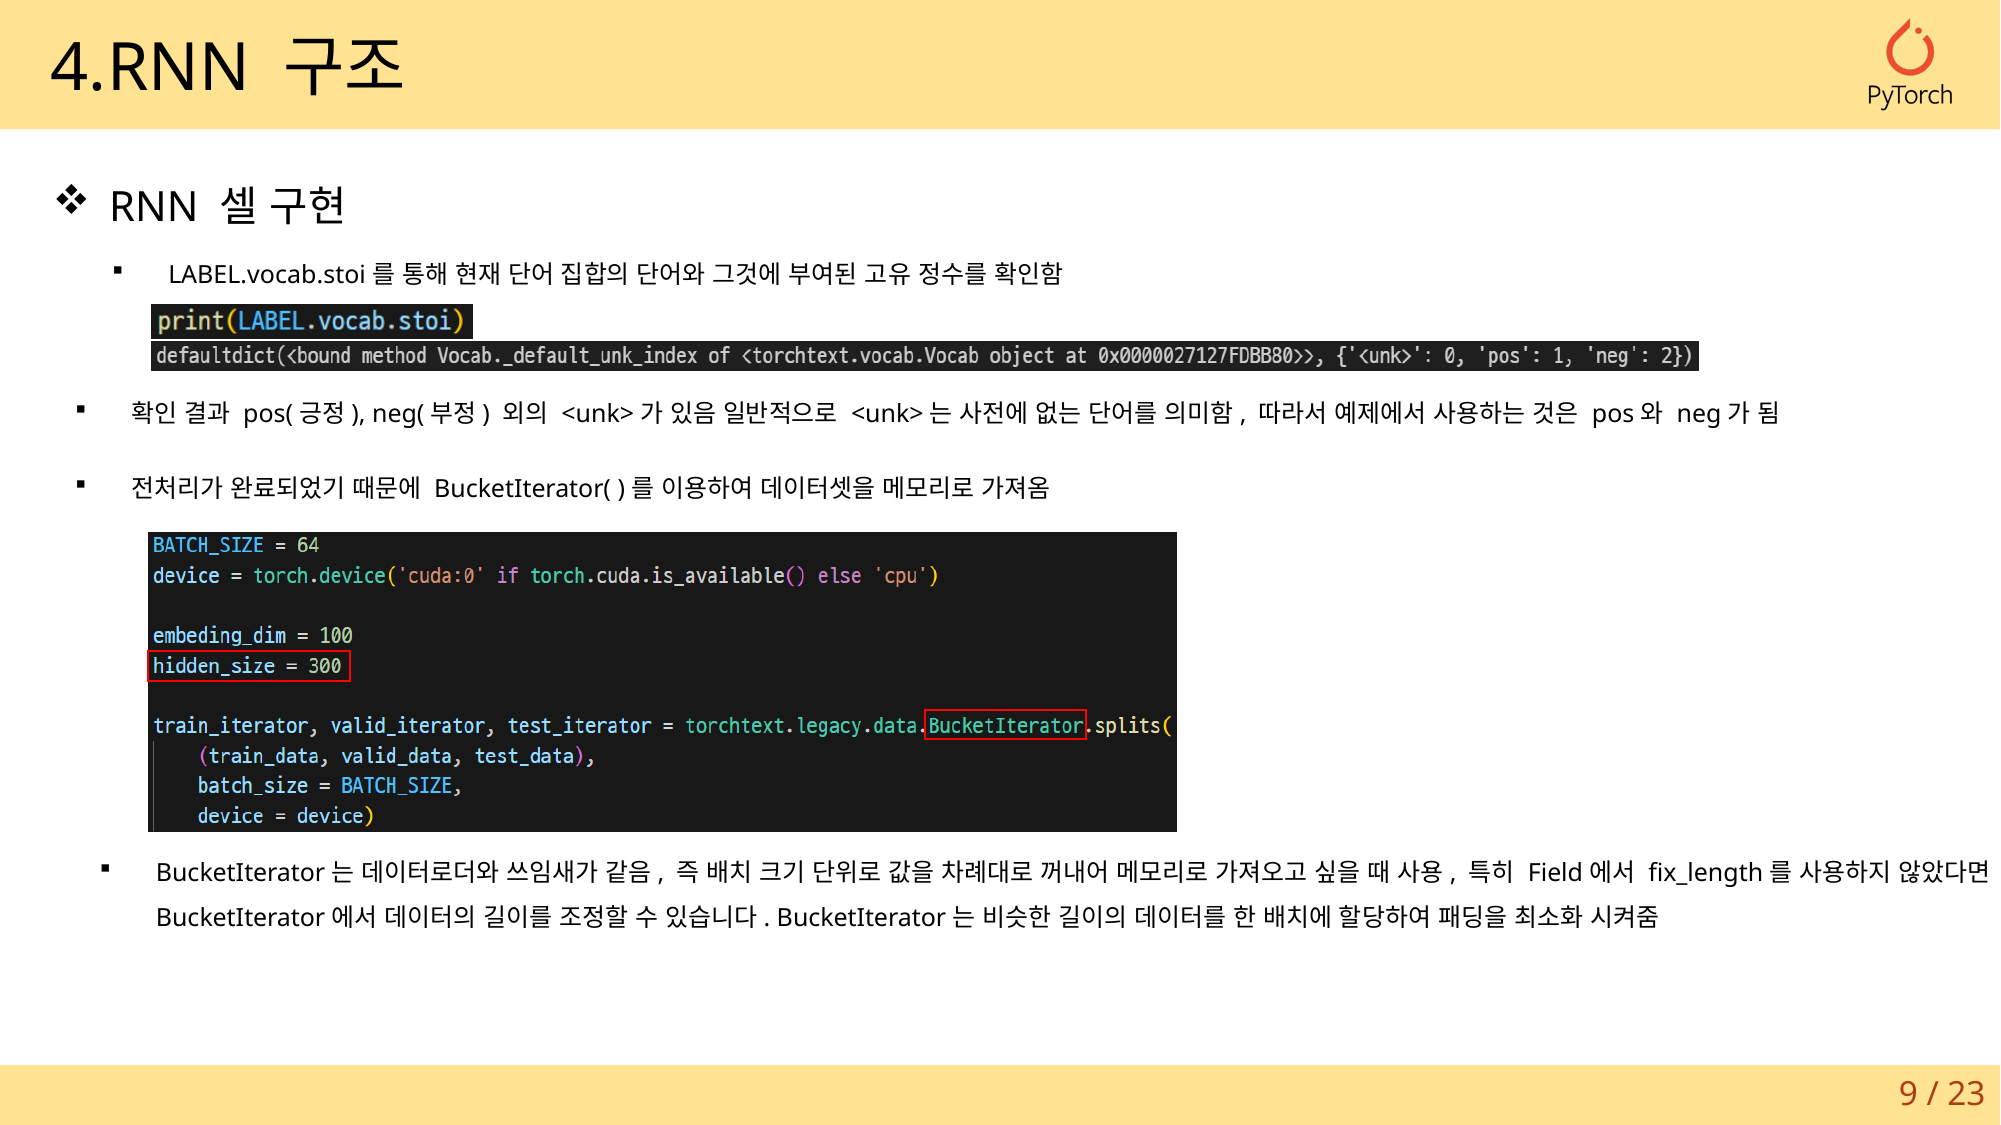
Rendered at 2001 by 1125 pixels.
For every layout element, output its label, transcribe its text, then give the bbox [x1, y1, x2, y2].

text_box LABEL.vocab.stoi를 통해 현재 단어 집합의 단어와 그것에 부여된 고유 정수를 확인함 [97, 236, 1079, 297]
text_box 확인 결과 pos(긍정), neg(부정) 외의 <unk>가 있음 일반적으로 <unk>는 사전에 없는 단어를 의미함, 따라서 예제에서 사용하는 것은 pos와 neg가 됨 전처리가 완료되었기 때문에 BucketIterator( )를 이용하여 데이터셋을 메모리로 가져옴 [60, 375, 1796, 510]
text_box 4.RNN 구조 [36, 16, 422, 112]
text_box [151, 304, 1699, 371]
text_box RNN 셀 구현 [38, 147, 362, 238]
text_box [148, 532, 1177, 833]
text_box BucketIterator는 데이터로더와 쓰임새가 같음, 즉 배치 크기 단위로 값을 차례대로 꺼내어 메모리로 가져오고 싶을 때 사용, 특히 Field에서 fix_length를 사용하지 않았다면 BucketIterator에서 데이터의 길이를 조정할 수 있습니다. BucketIterator는 비슷한 길이의 데이터를 한 배치에 할당하여 패딩을 최소화 시켜줌 [84, 833, 2000, 939]
picture [1867, 16, 1954, 113]
slide_number 9 / 23 [1550, 1065, 2000, 1125]
